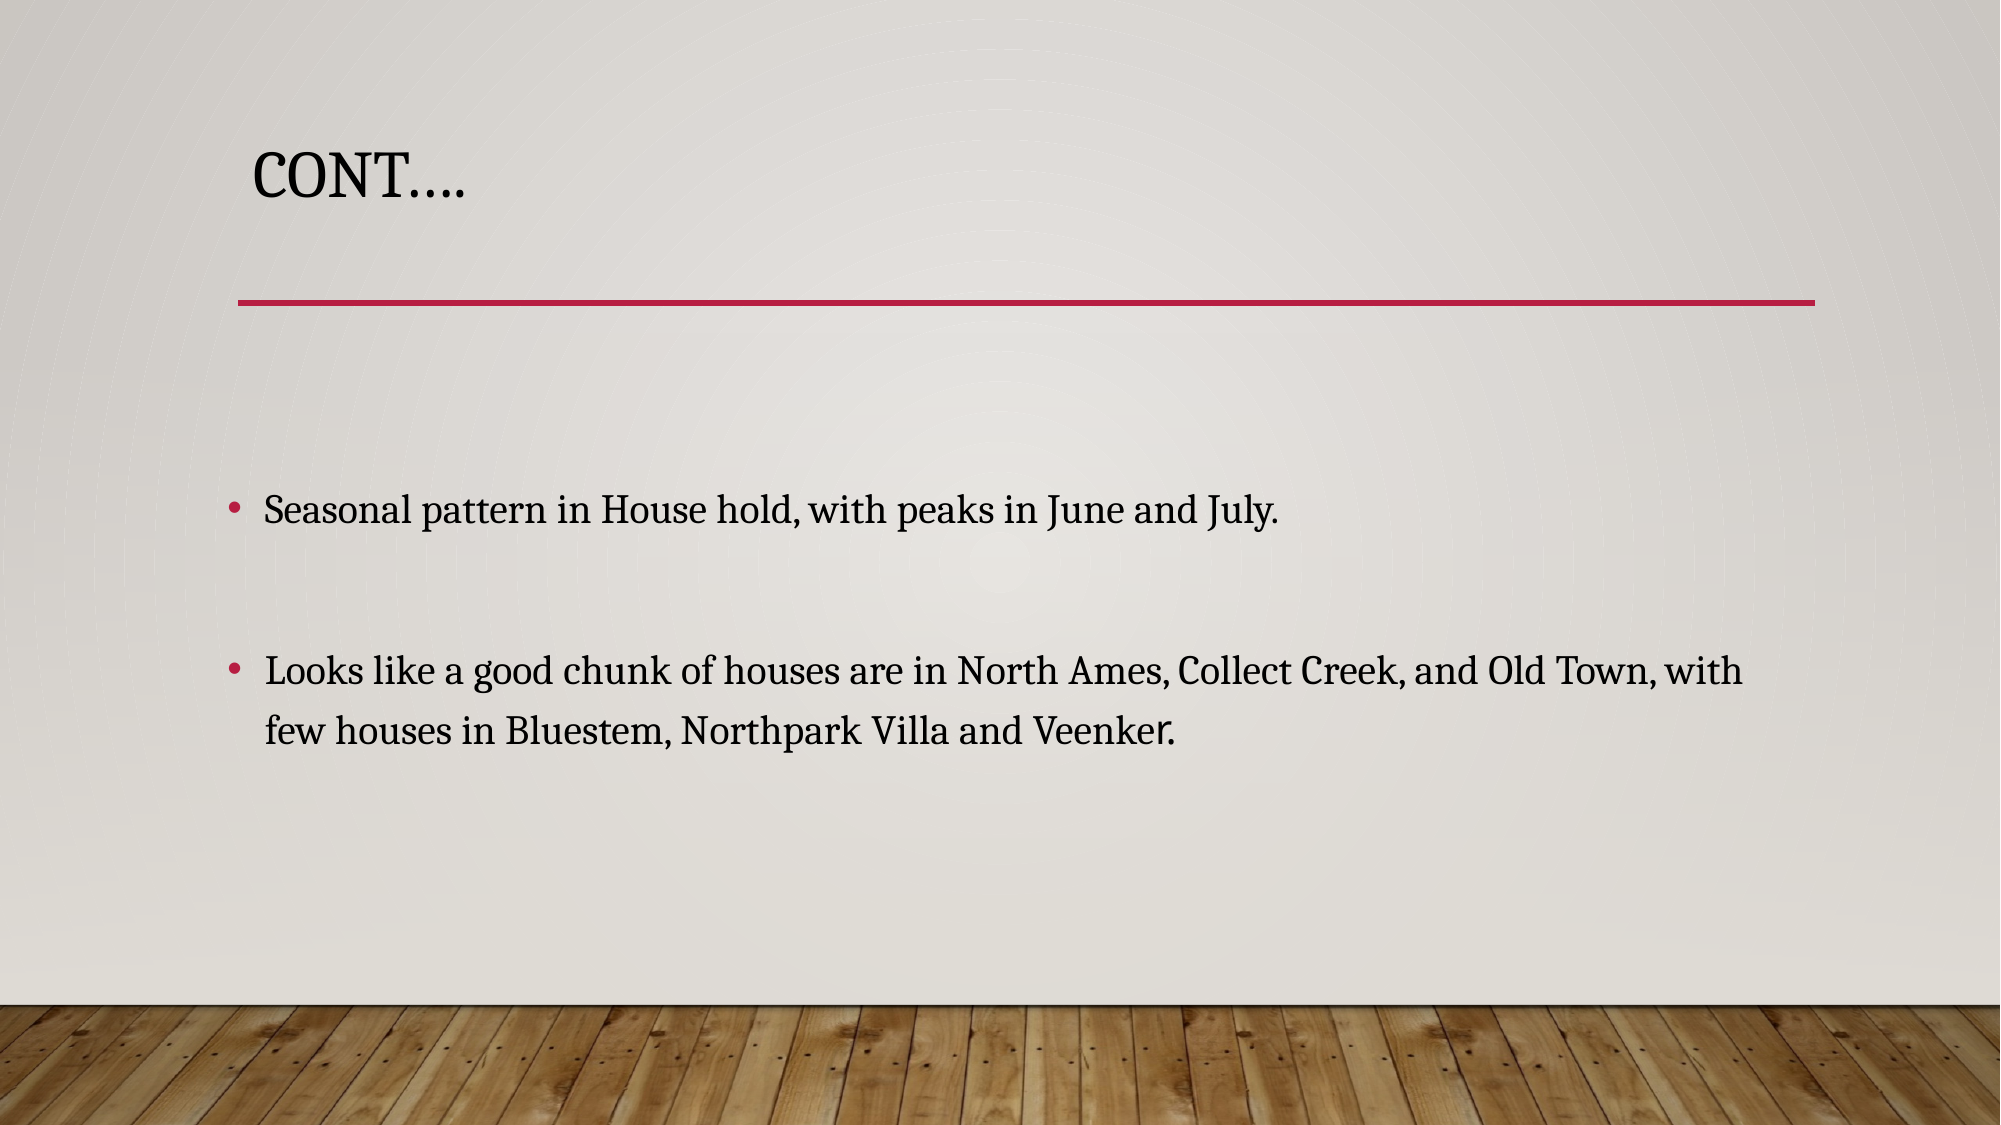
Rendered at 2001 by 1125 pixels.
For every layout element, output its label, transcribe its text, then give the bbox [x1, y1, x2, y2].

list Seasonal pattern in House hold, with peaks in June and July. Looks like a good chunk of houses are in North Ames, Collect Creek, and Old Town, with few houses in Bluestem, Northpark Villa and Veenker. [212, 464, 1788, 797]
picture [0, 1005, 2000, 1125]
title Cont…. [238, 131, 1814, 305]
